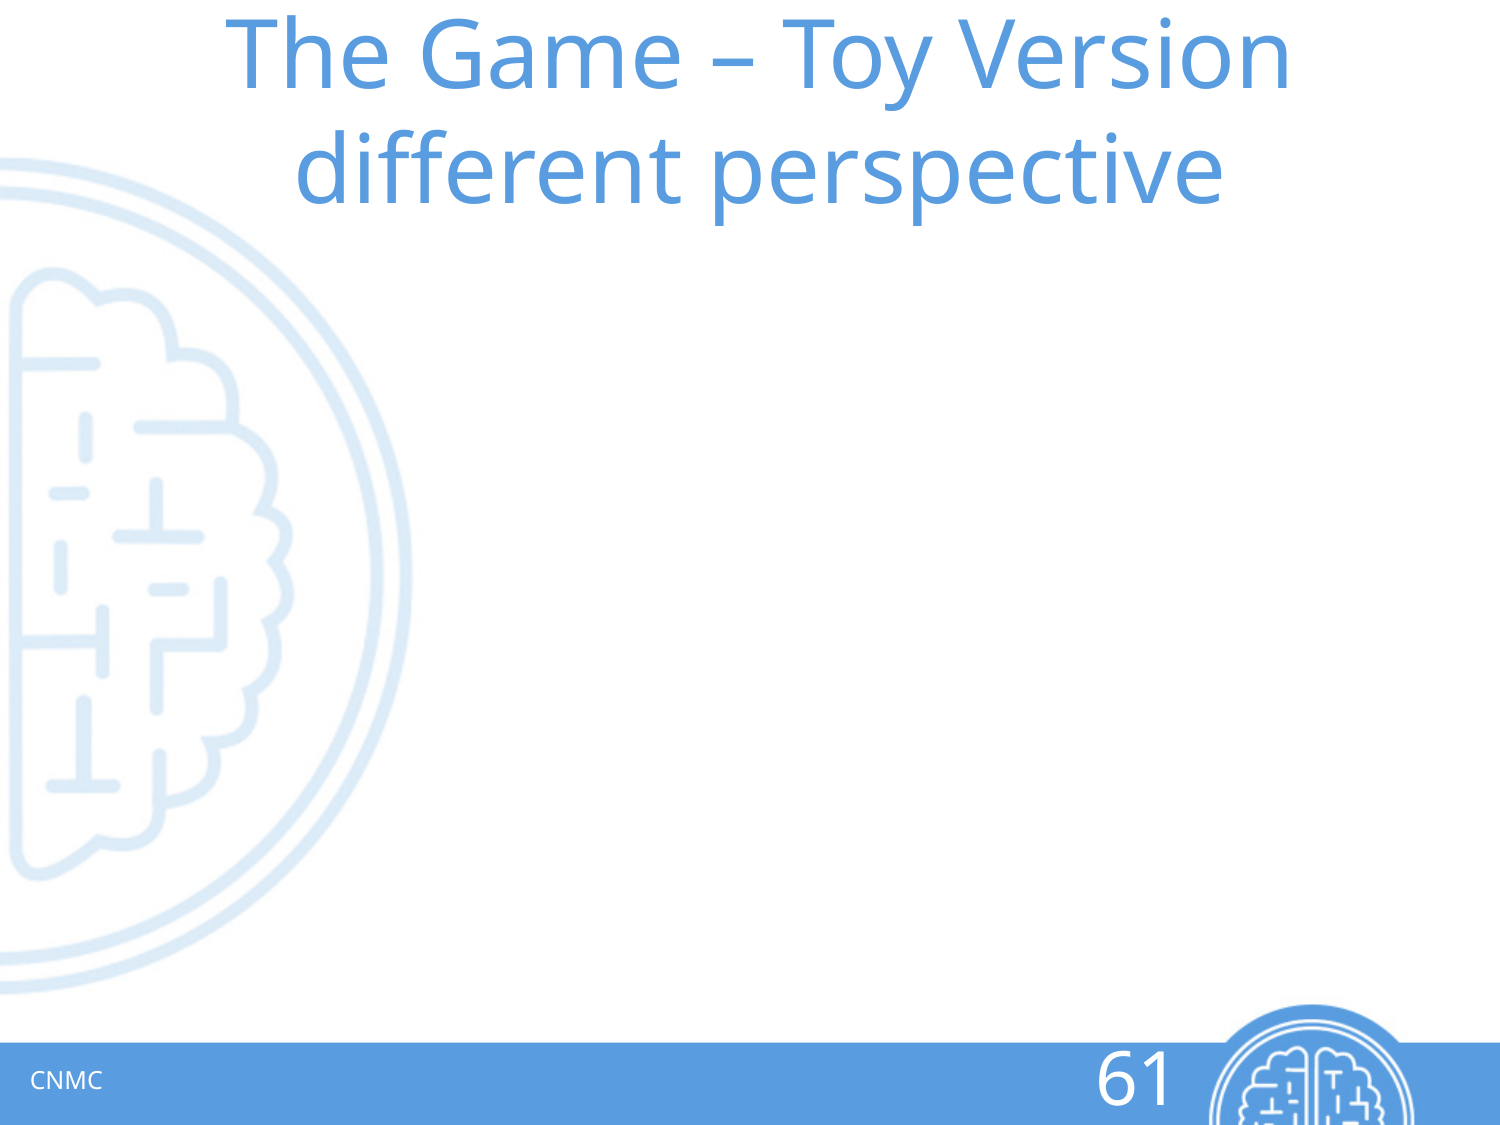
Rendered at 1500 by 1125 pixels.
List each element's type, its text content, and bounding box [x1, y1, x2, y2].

slide_number 61 [1033, 1051, 1196, 1112]
picture [0, 0, 1500, 1125]
title The Game – Toy Version different perspective [100, 10, 1421, 231]
footer CNMC [14, 1051, 809, 1112]
